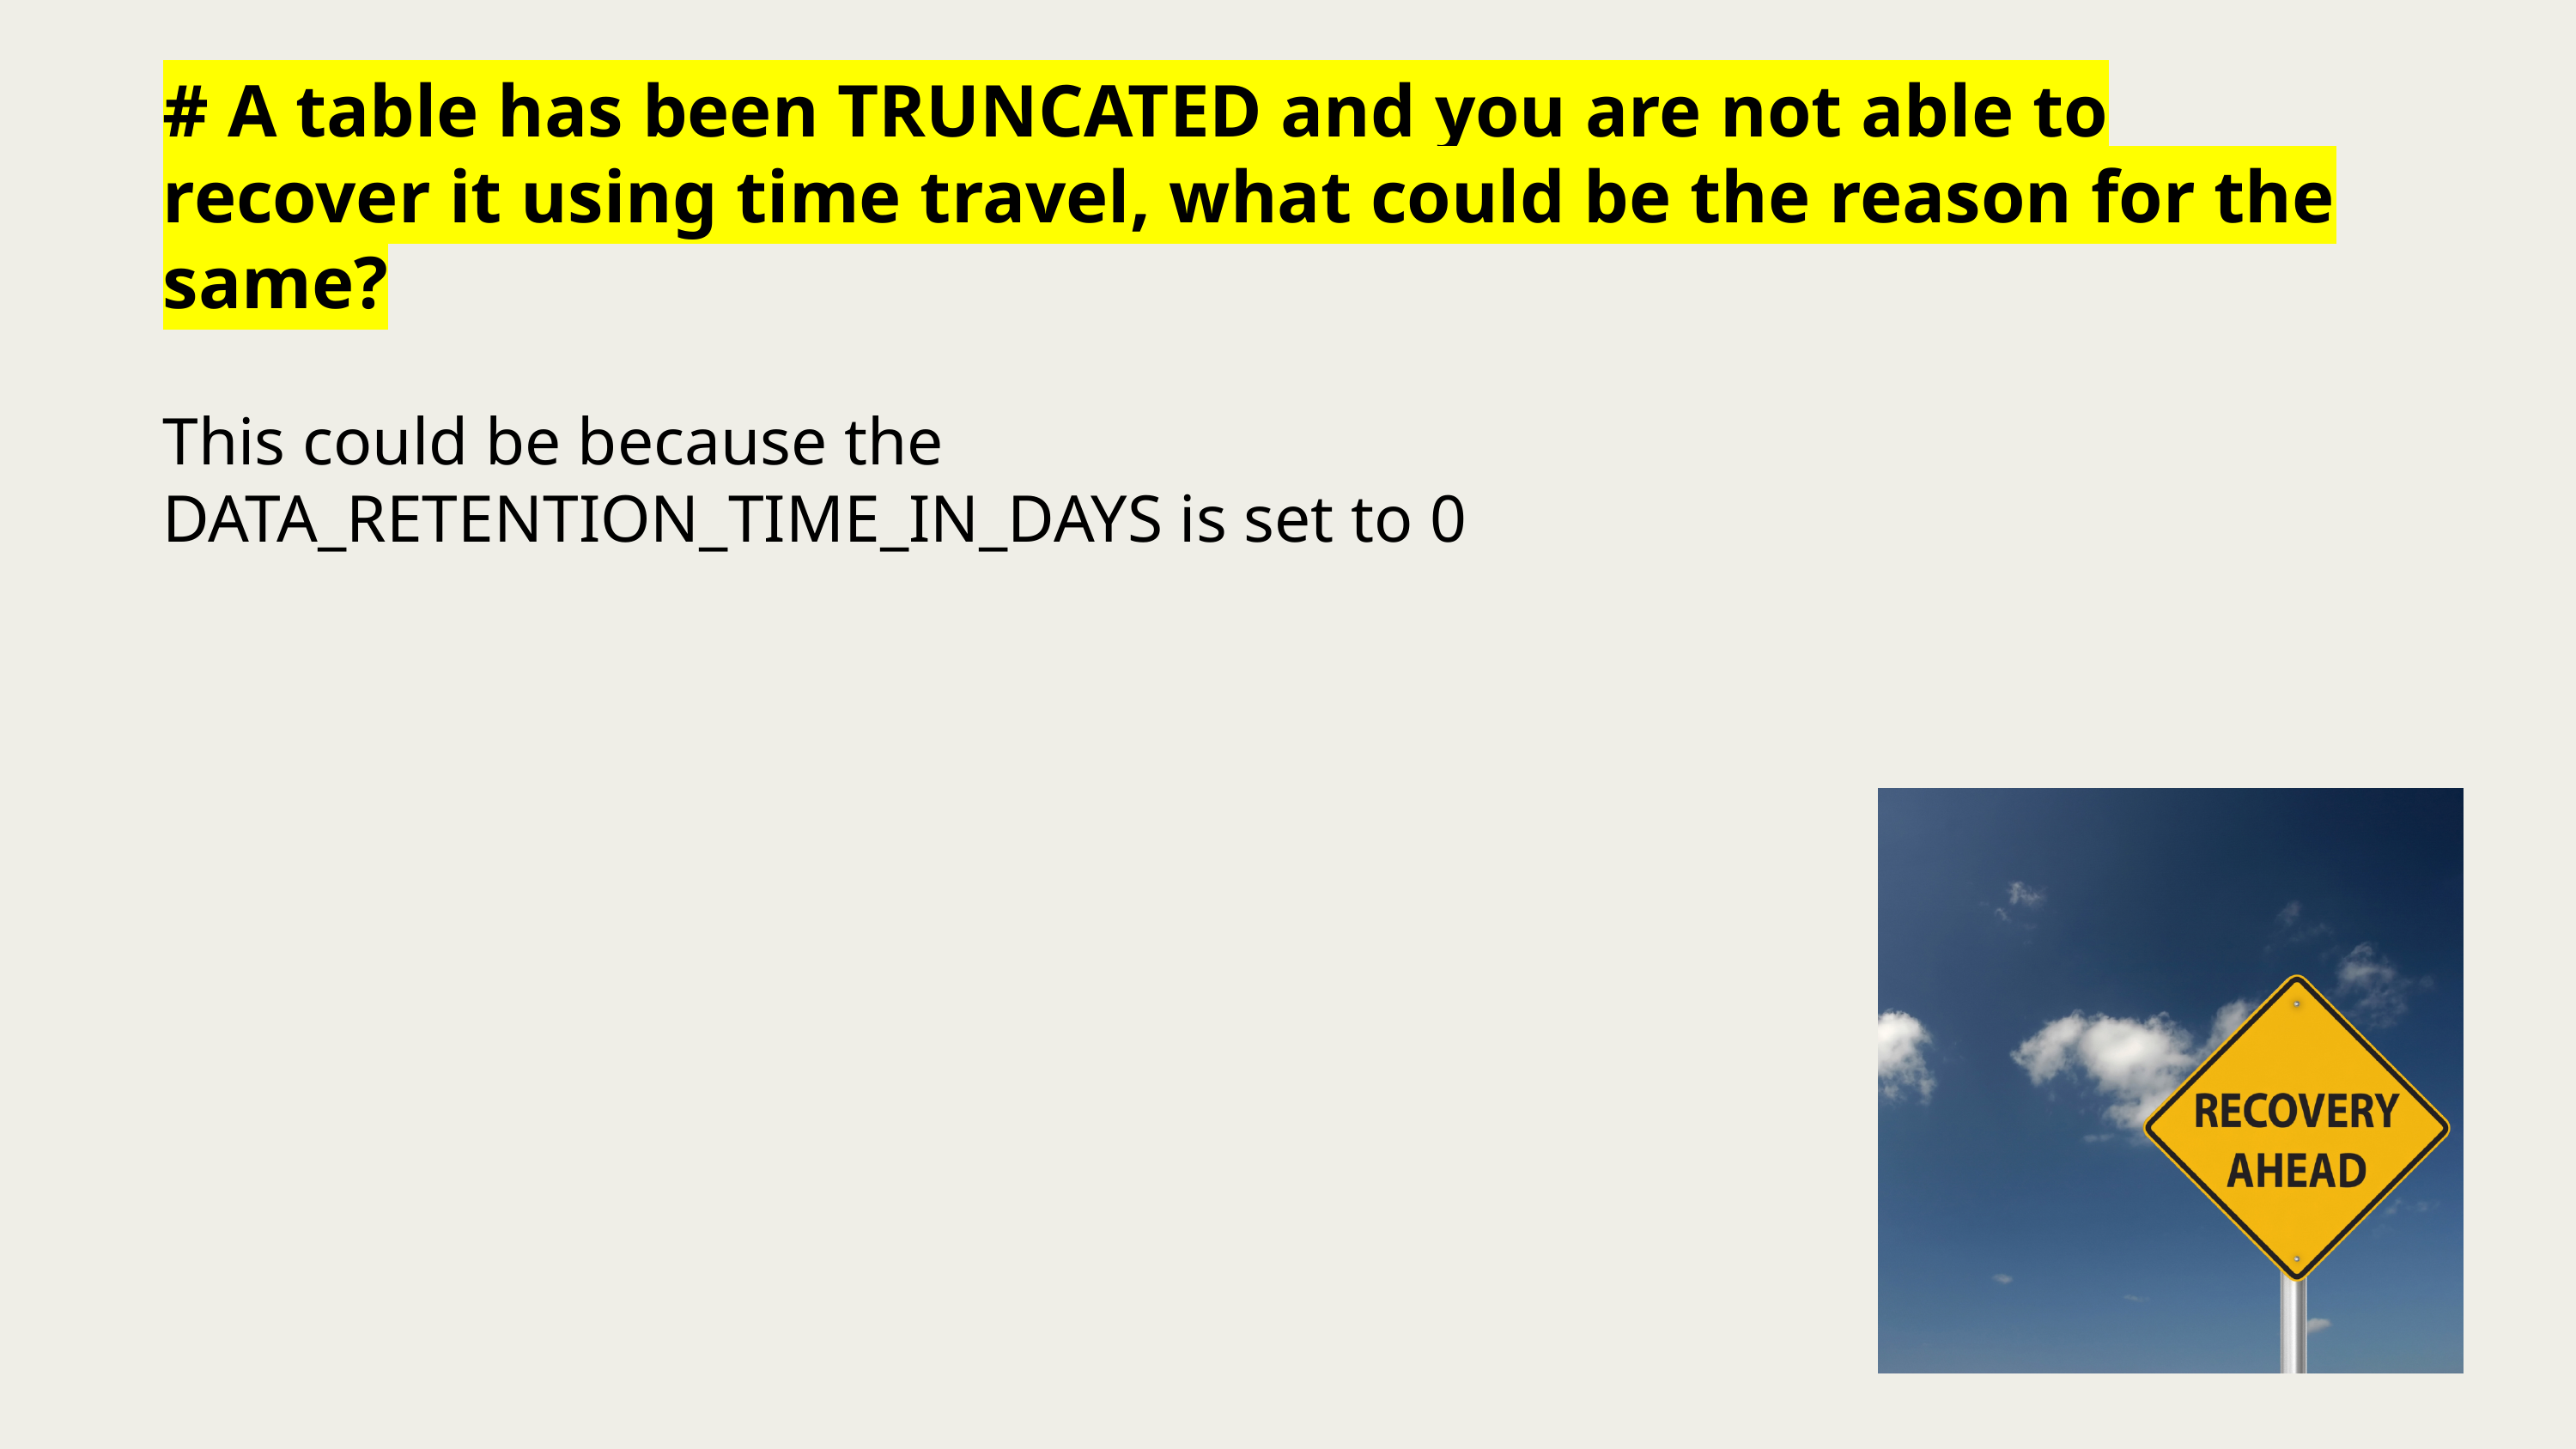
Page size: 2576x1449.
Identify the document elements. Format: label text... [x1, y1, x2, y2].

text_box # A table has been TRUNCATED and you are not able to recover it using time travel, what could be the reason for the same? This could be because the DATA_RETENTION_TIME_IN_DAYS is set to 0 [149, 58, 2372, 561]
picture [1878, 788, 2464, 1374]
